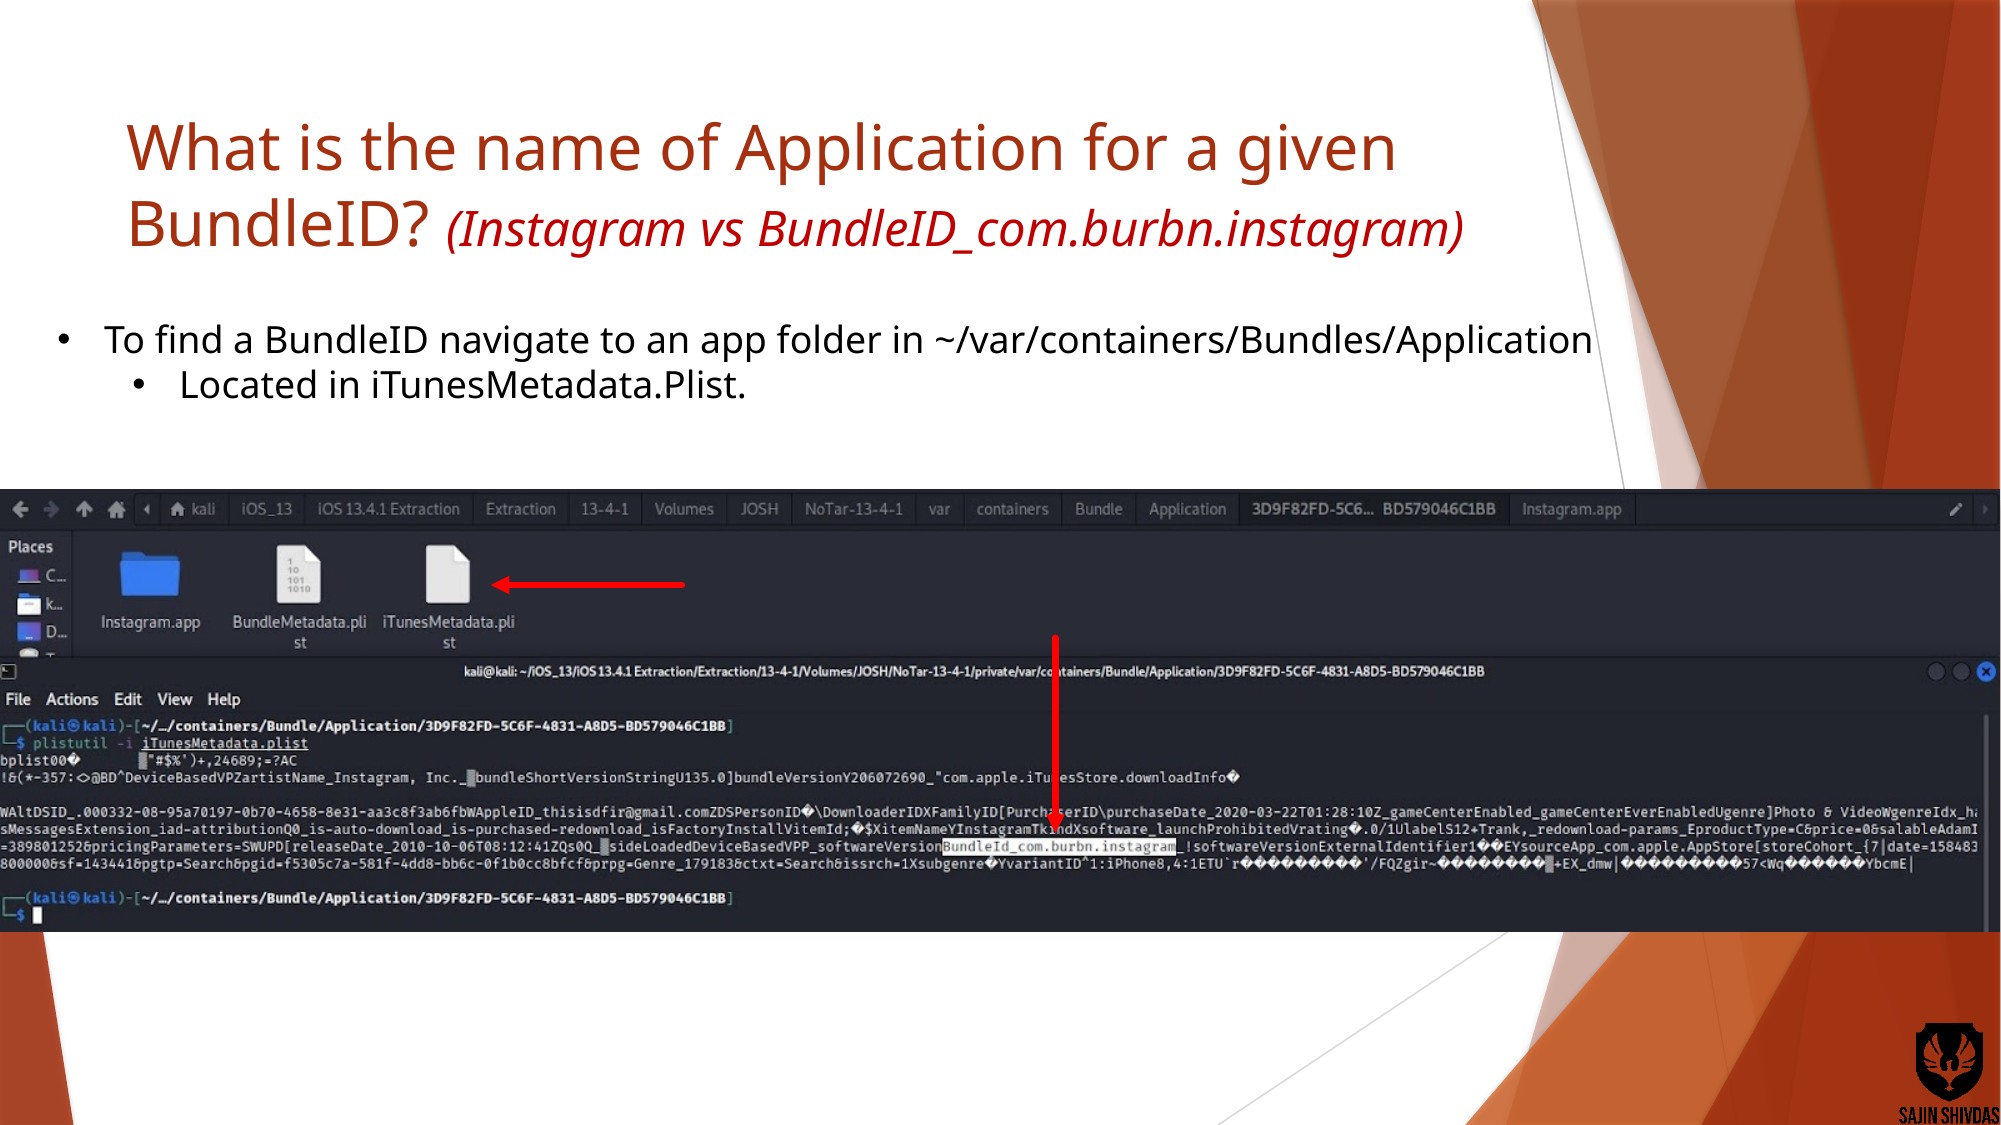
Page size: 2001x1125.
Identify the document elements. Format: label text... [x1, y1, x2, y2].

picture [0, 489, 2000, 932]
picture [1888, 1012, 2001, 1125]
text_box To find a BundleID navigate to an app folder in ~/var/containers/Bundles/Application Located in iTunesMetadata.Plist. [42, 308, 1610, 414]
title What is the name of Application for a given BundleID? (Instagram vs BundleID_com.burbn.instagram) [111, 99, 1522, 308]
